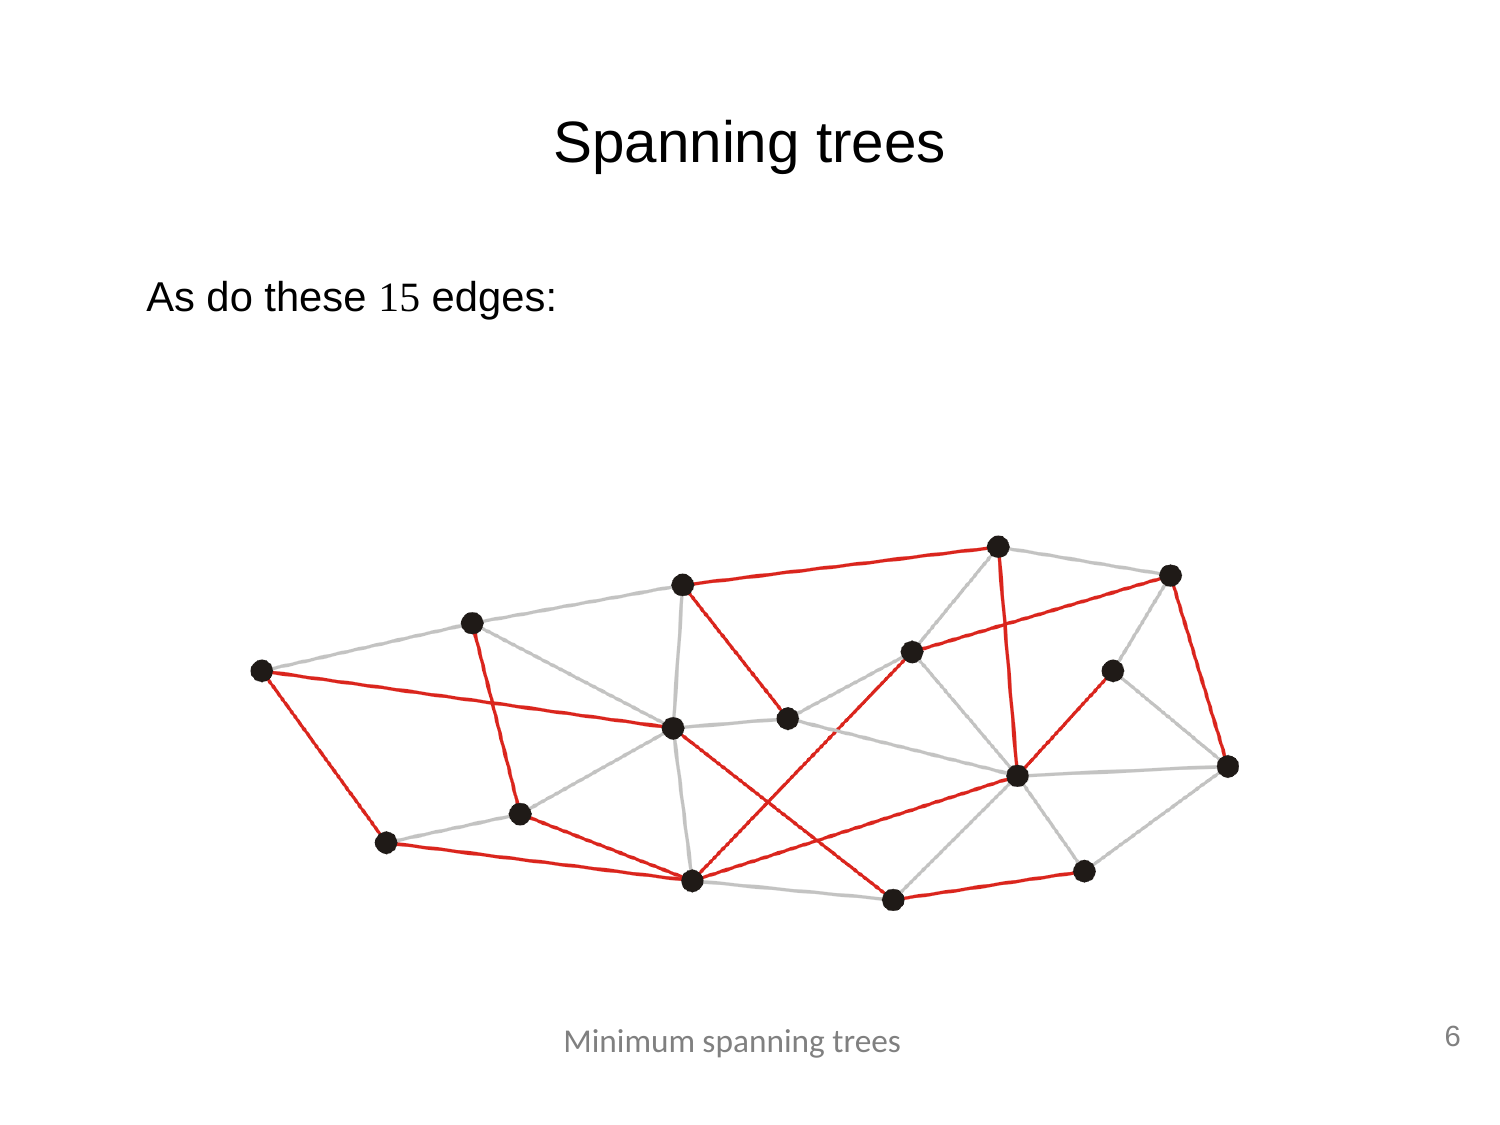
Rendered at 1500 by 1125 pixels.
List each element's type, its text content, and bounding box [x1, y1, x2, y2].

list As do these 15 edges: [74, 262, 1426, 1006]
picture [241, 526, 1247, 919]
title Spanning trees [74, 44, 1426, 233]
